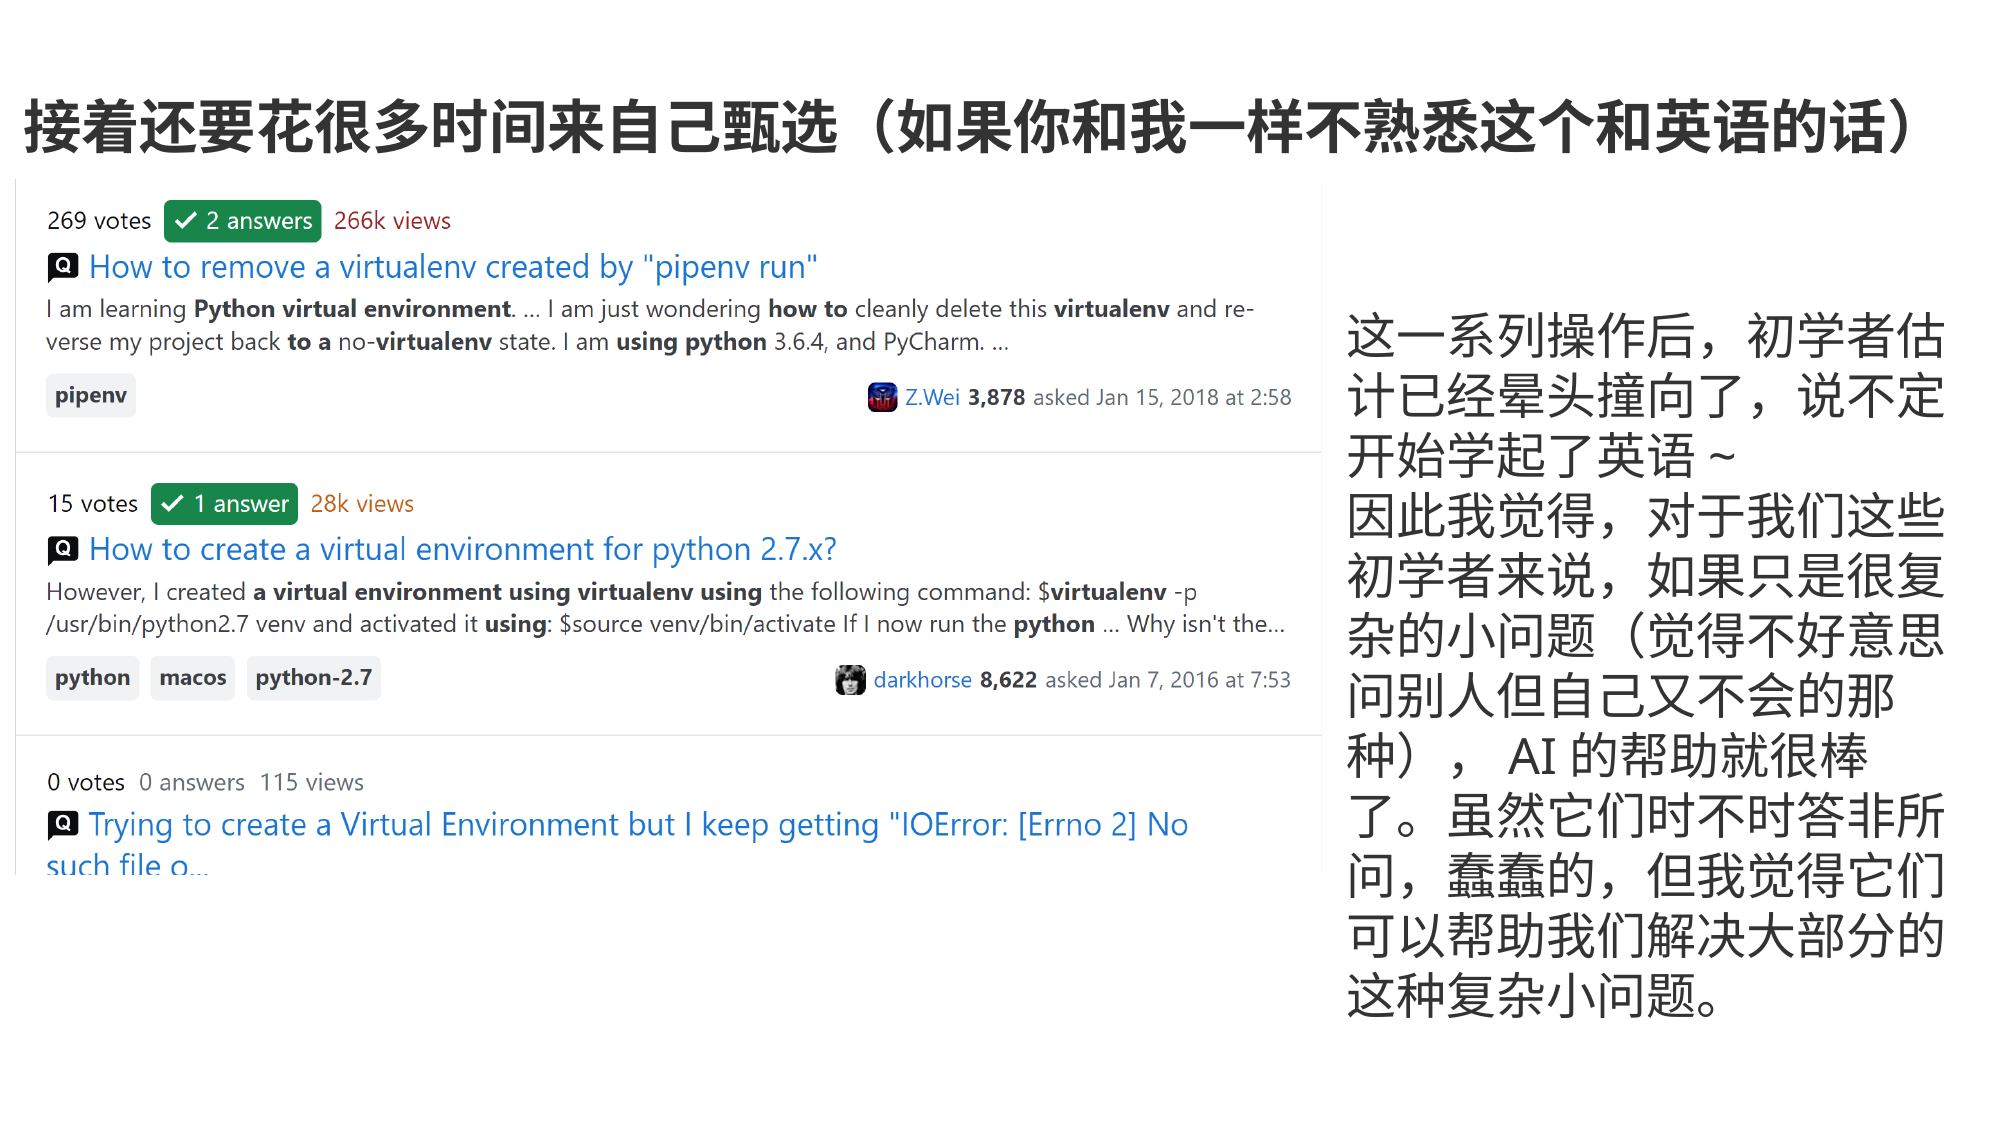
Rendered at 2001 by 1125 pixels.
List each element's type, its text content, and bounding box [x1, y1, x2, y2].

title 接着还要花很多时间来自己甄选（如果你和我一样不熟悉这个和英语的话） [8, 23, 1979, 227]
text_box 这一系列操作后，初学者估计已经晕头撞向了，说不定开始学起了英语~ 因此我觉得，对于我们这些初学者来说，如果只是很复杂的小问题（觉得不好意思问别人但自己又不会的那种），AI的帮助就很棒了。虽然它们时不时答非所问，蠢蠢的，但我觉得它们可以帮助我们解决大部分的这种复杂小问题。 [1331, 297, 1971, 1033]
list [15, 179, 1322, 875]
